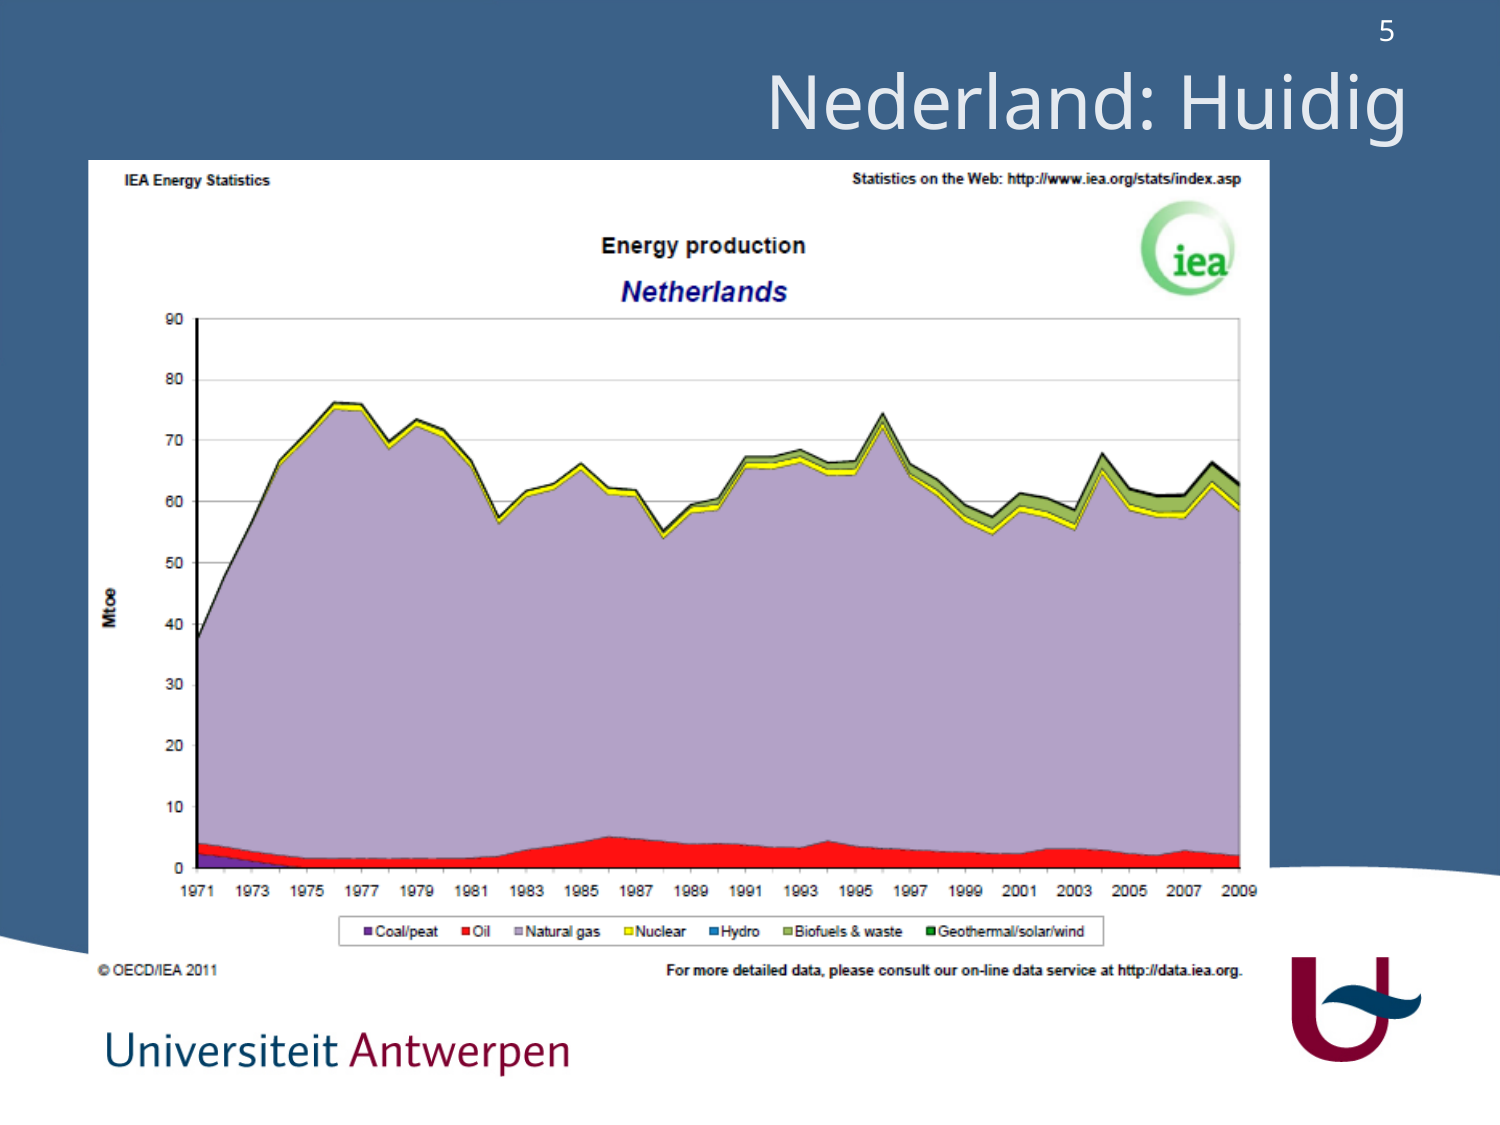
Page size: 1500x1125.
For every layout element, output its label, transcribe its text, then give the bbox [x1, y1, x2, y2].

picture [103, 1024, 572, 1079]
picture [0, 0, 1500, 1062]
text_box [88, 160, 1270, 1000]
title Nederland: Huidig [75, 0, 1425, 152]
